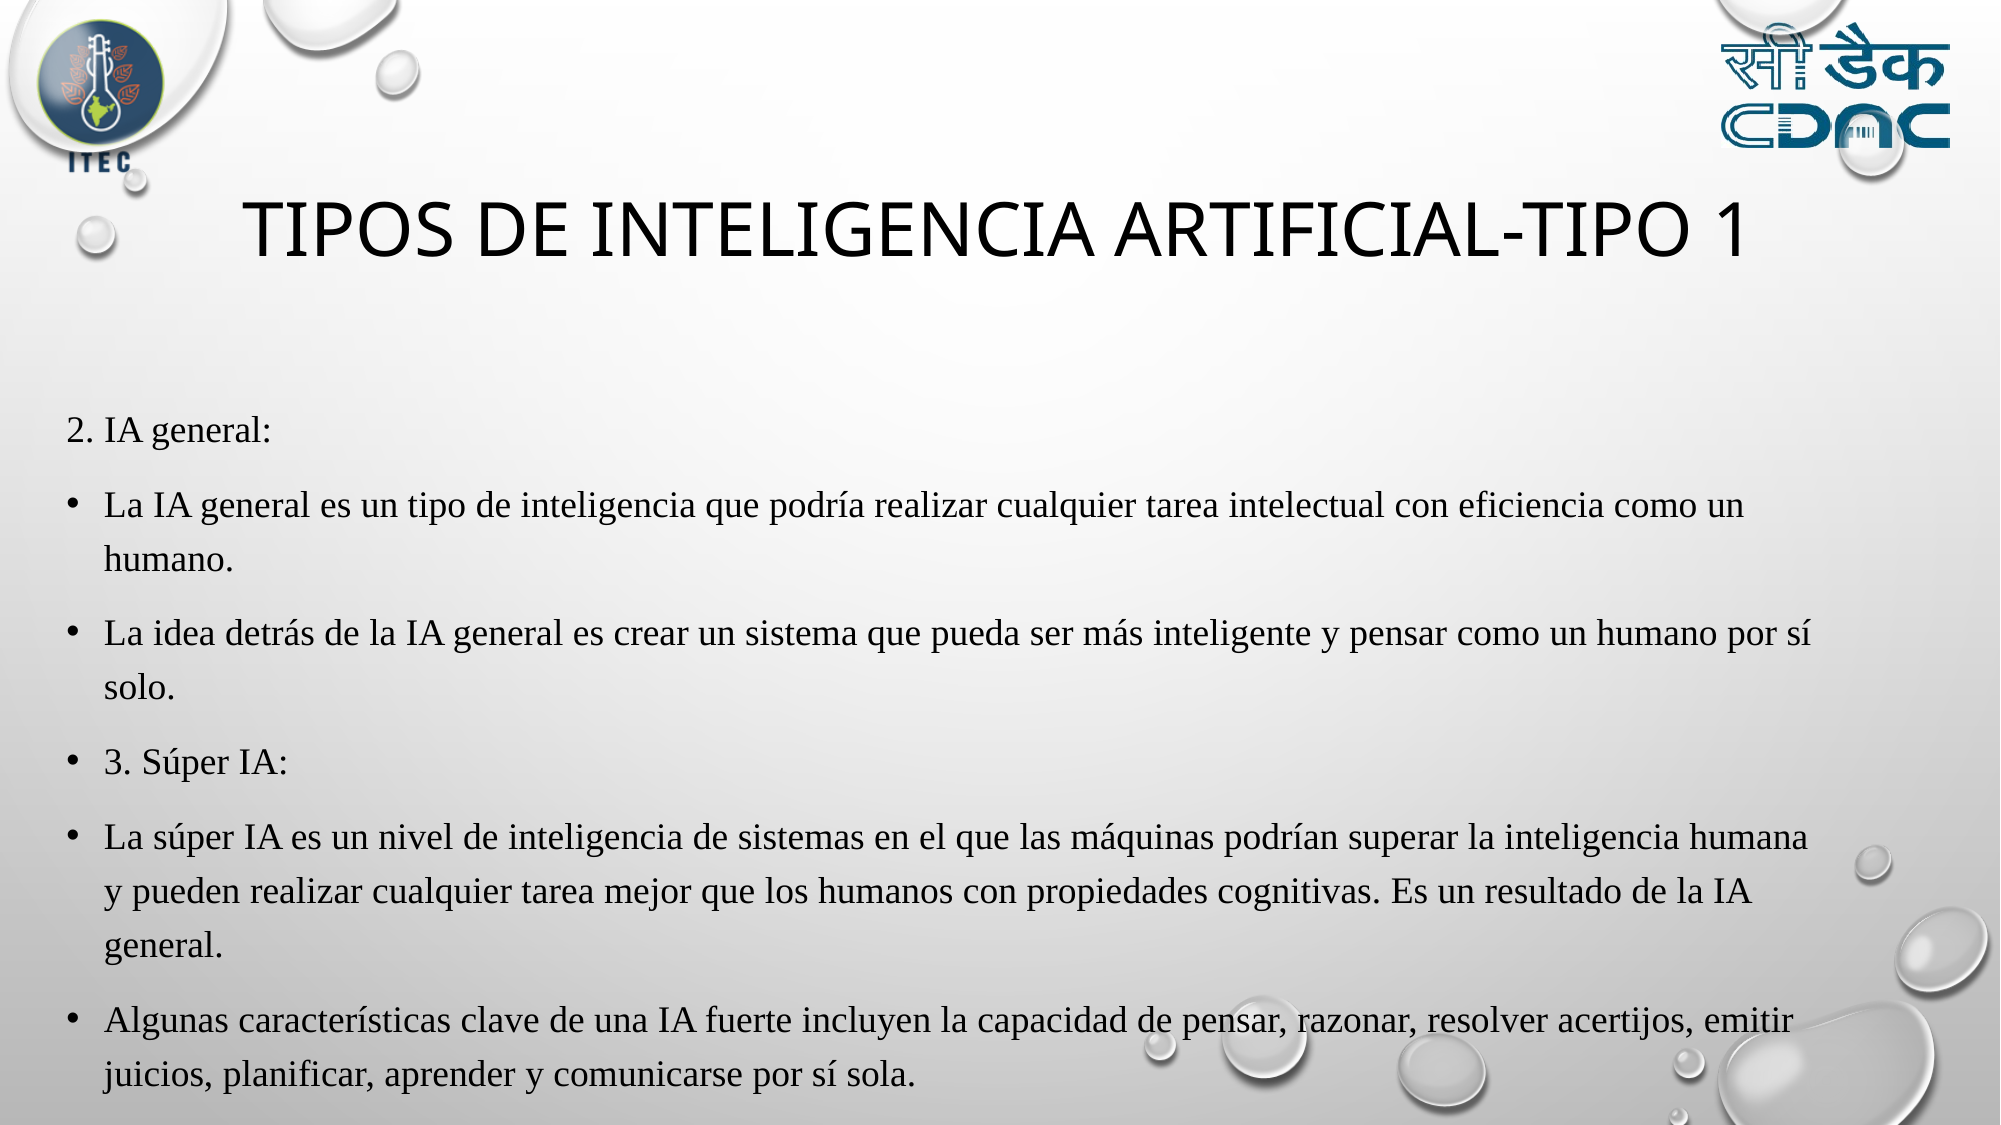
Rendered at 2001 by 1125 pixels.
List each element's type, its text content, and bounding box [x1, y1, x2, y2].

title TIPOS DE INTELIGENCIA ARTIFICIAL-TIPO 1 [149, 101, 1851, 364]
picture [0, 0, 2000, 1125]
list 2. IA general: La IA general es un tipo de inteligencia que podría realizar cualquier tarea intelectual con eficiencia como un humano. La idea detrás de la IA general es crear un sistema que pueda ser más inteligente y pensar como un humano por sí solo. 3. Súper IA: La súper IA es un nivel de inteligencia de sistemas en el que las máquinas podrían superar la inteligencia humana y pueden realizar cualquier tarea mejor que los humanos con propiedades cognitivas. Es un resultado de la IA general. Algunas características clave de una IA fuerte incluyen la capacidad de pensar, razonar, resolver acertijos, emitir juicios, planificar, aprender y comunicarse por sí sola. La Super AI sigue siendo un concepto hipotético de Inteligencia Artificial. El desarrollo real de estos sistemas sigue siendo una tarea que cambia el mundo. [51, 388, 1850, 950]
